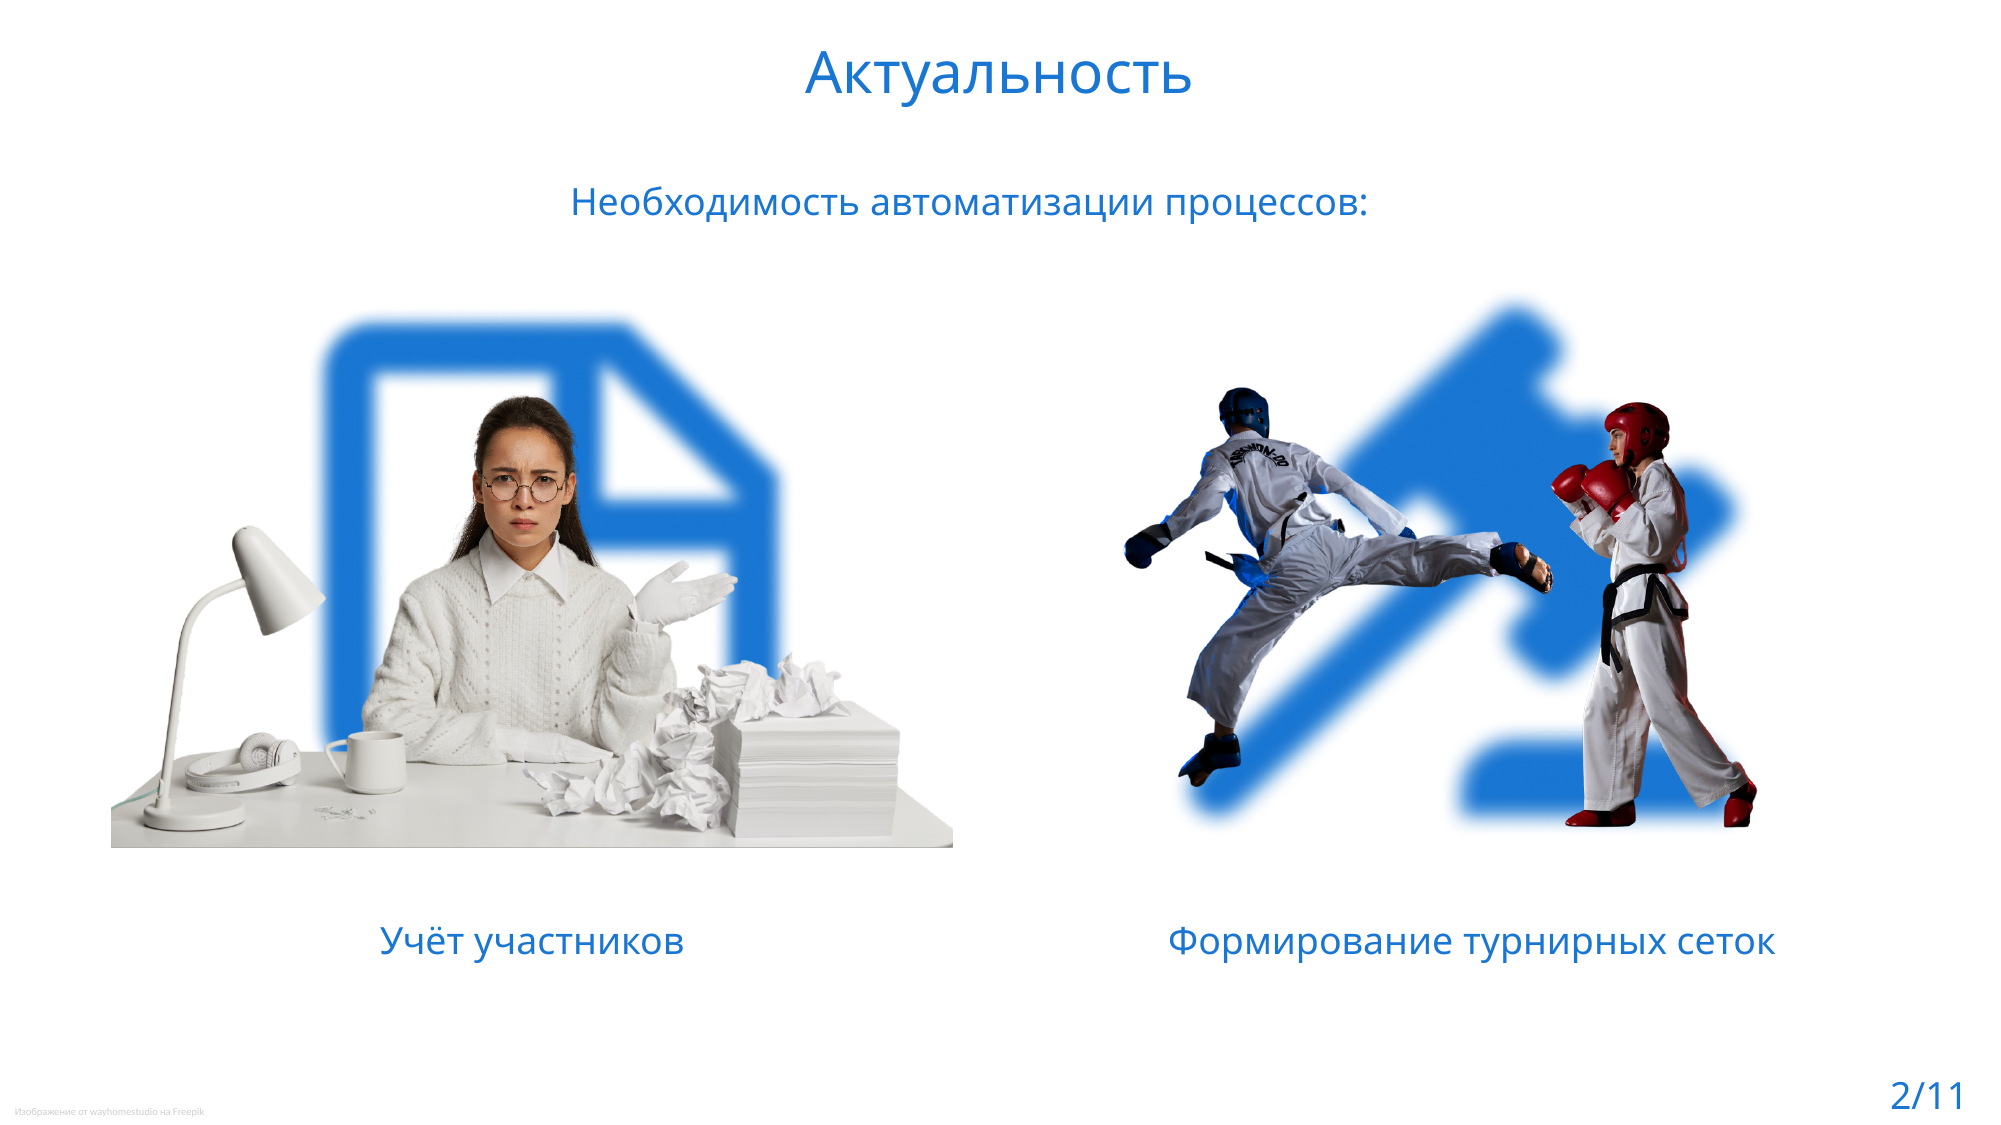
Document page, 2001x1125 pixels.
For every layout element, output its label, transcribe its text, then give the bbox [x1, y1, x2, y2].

text_box Изображение от wayhomestudio на Freepik [0, 1097, 223, 1125]
text_box Формирование турнирных сеток [1110, 910, 1835, 970]
picture [969, 259, 1975, 866]
text_box Необходимость автоматизации процессов: [375, 170, 1564, 230]
text_box Учёт участников [267, 910, 797, 970]
text_box 2/11 [1875, 1064, 2000, 1125]
picture [111, 247, 954, 854]
text_box Актуальность [790, 27, 1210, 113]
